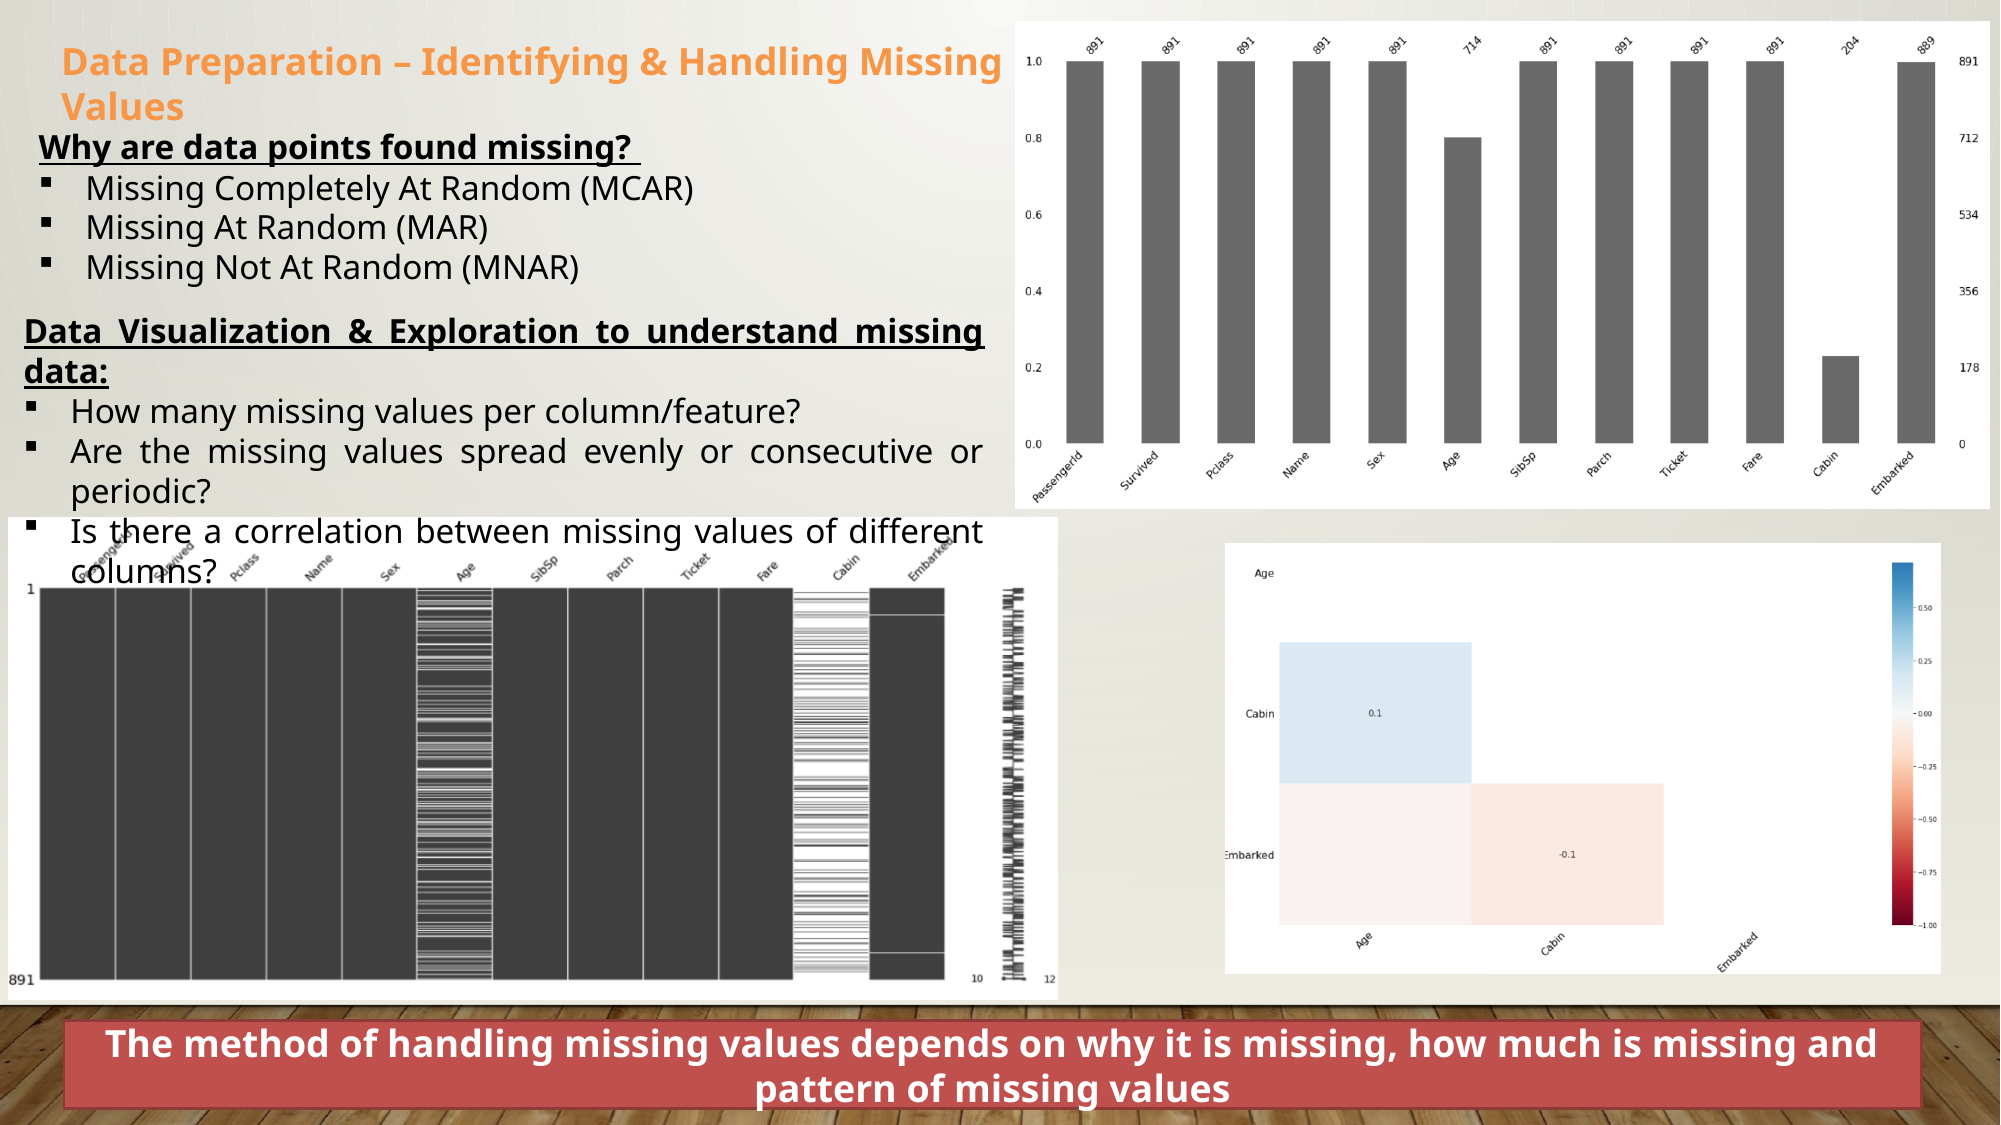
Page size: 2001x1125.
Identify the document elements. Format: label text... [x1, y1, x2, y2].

text_box Data Preparation – Identifying & Handling Missing Values [46, 30, 1014, 136]
picture [0, 1005, 2000, 1125]
text_box Data Visualization & Exploration to understand missing data: How many missing values per column/feature? Are the missing values spread evenly or consecutive or periodic? Is there a correlation between missing values of different columns? [8, 303, 1000, 517]
picture [1014, 21, 1991, 509]
text_box The method of handling missing values depends on why it is missing, how much is missing and pattern of missing values [63, 1019, 1923, 1110]
picture [8, 517, 1059, 1001]
text_box Why are data points found missing? Missing Completely At Random (MCAR) Missing At Random (MAR) Missing Not At Random (MNAR) [23, 119, 1014, 294]
picture [1225, 543, 1942, 974]
